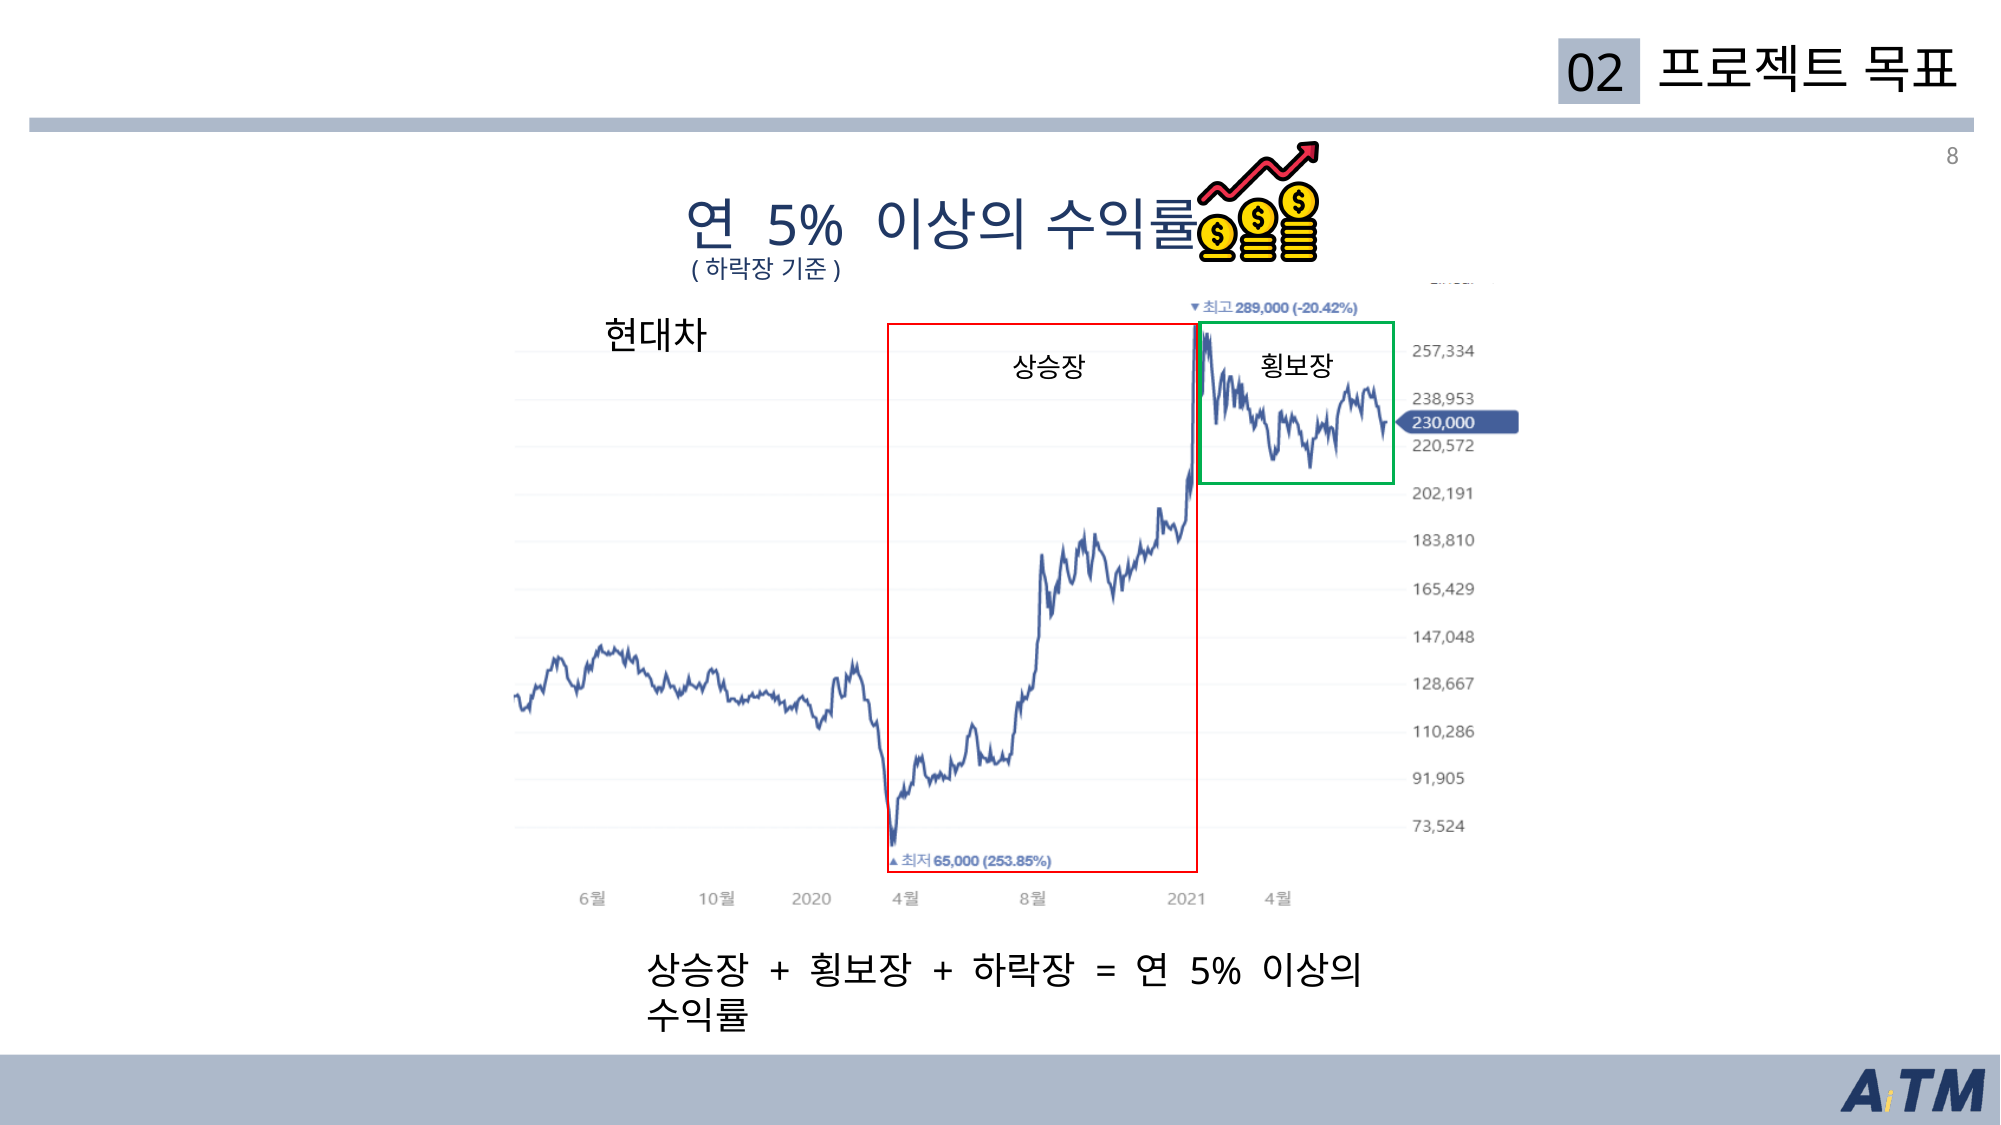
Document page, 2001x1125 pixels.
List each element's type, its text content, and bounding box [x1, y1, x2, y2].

picture [508, 283, 1524, 936]
text_box 02 [1551, 32, 1659, 110]
picture [1831, 1058, 1993, 1117]
picture [1197, 141, 1319, 262]
text_box (하락장 기준) [676, 246, 1179, 283]
text_box [0, 1054, 2000, 1125]
text_box 프로젝트 목표 [1643, 29, 2000, 107]
text_box [28, 117, 1975, 133]
text_box 상승장 + 횡보장 + 하락장 = 연 5% 이상의 수익률 [631, 939, 1430, 1044]
text_box 8 [1523, 124, 1974, 185]
text_box 연 5% 이상의 수익률 [671, 181, 1225, 264]
